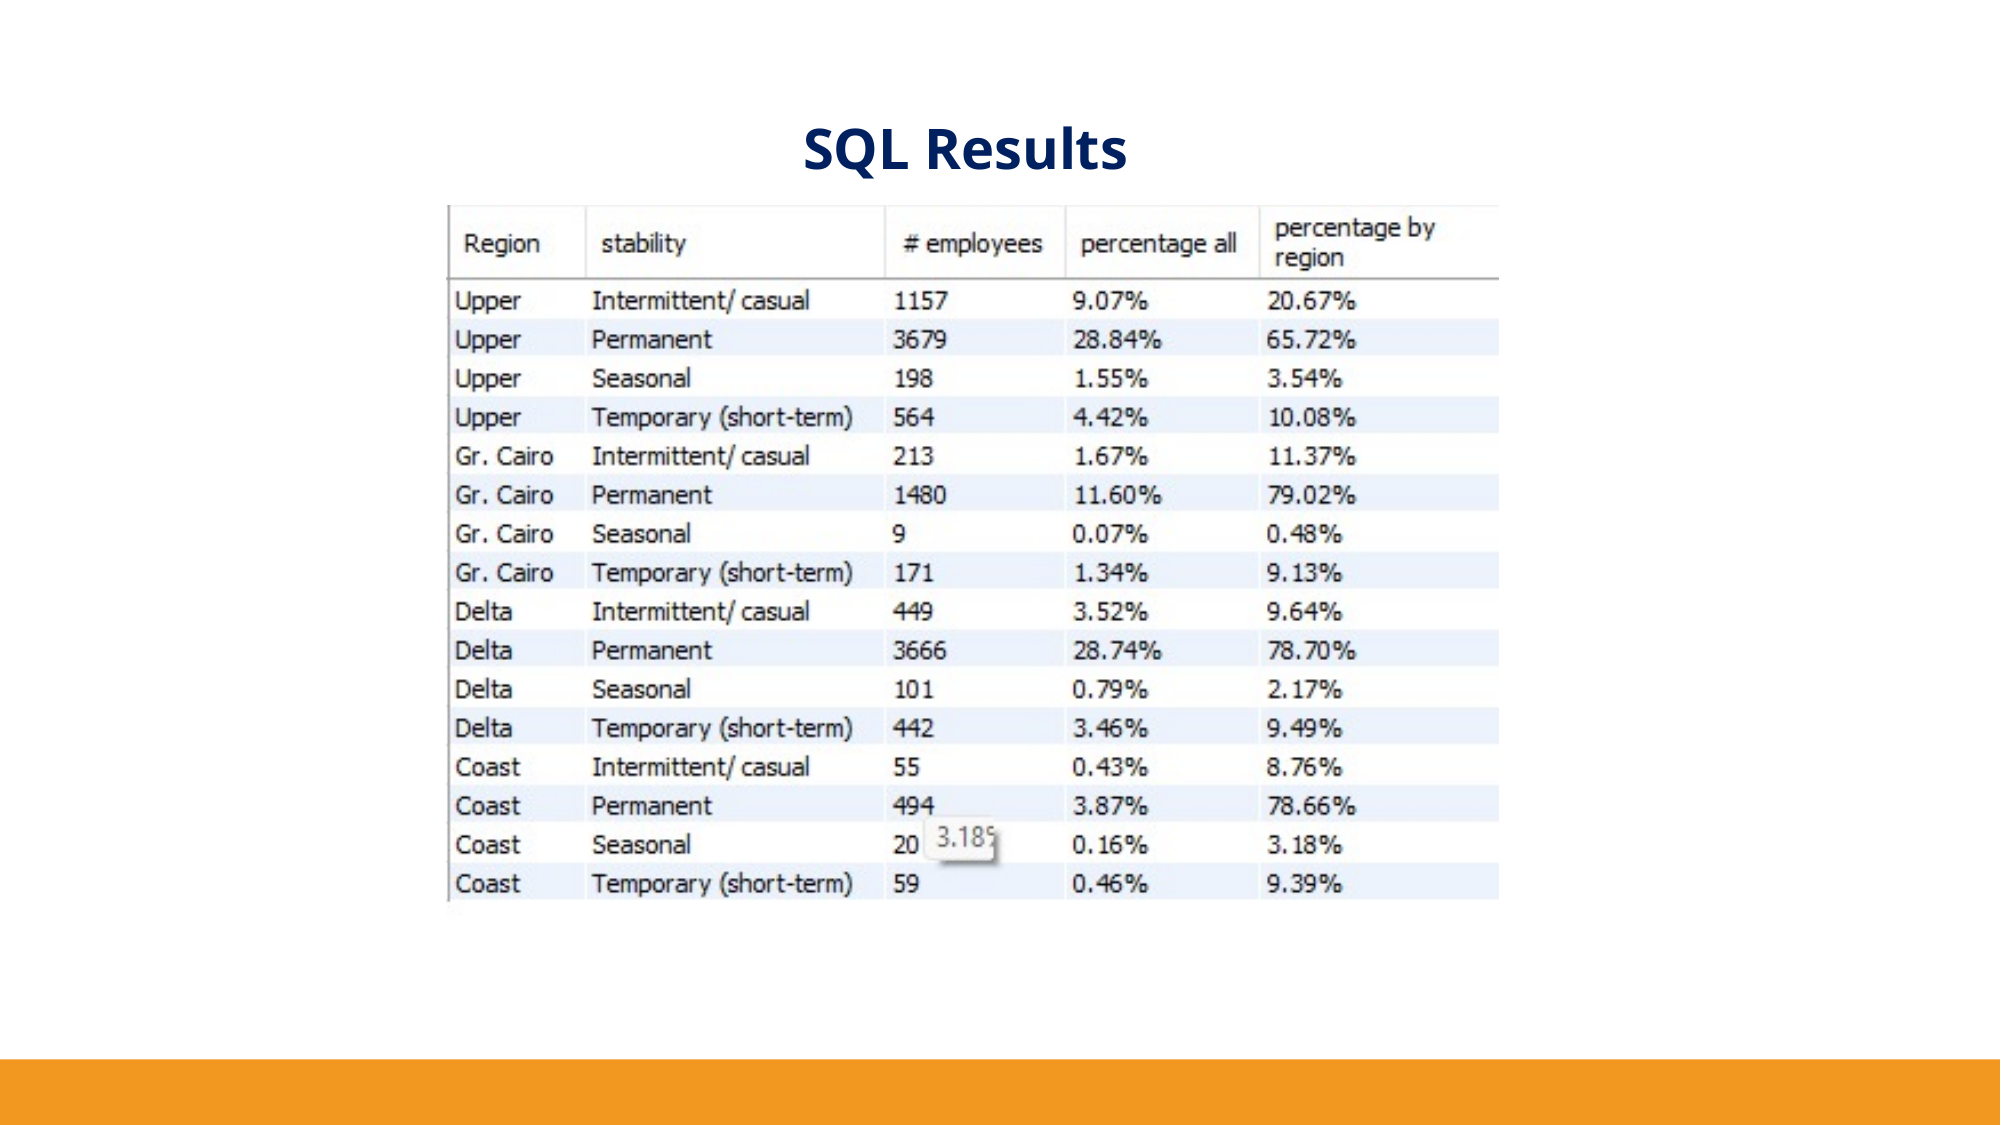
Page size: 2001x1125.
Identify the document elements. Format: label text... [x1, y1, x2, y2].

picture [446, 205, 1499, 948]
text_box SQL Results [119, 86, 1812, 181]
text_box [0, 1059, 2000, 1125]
